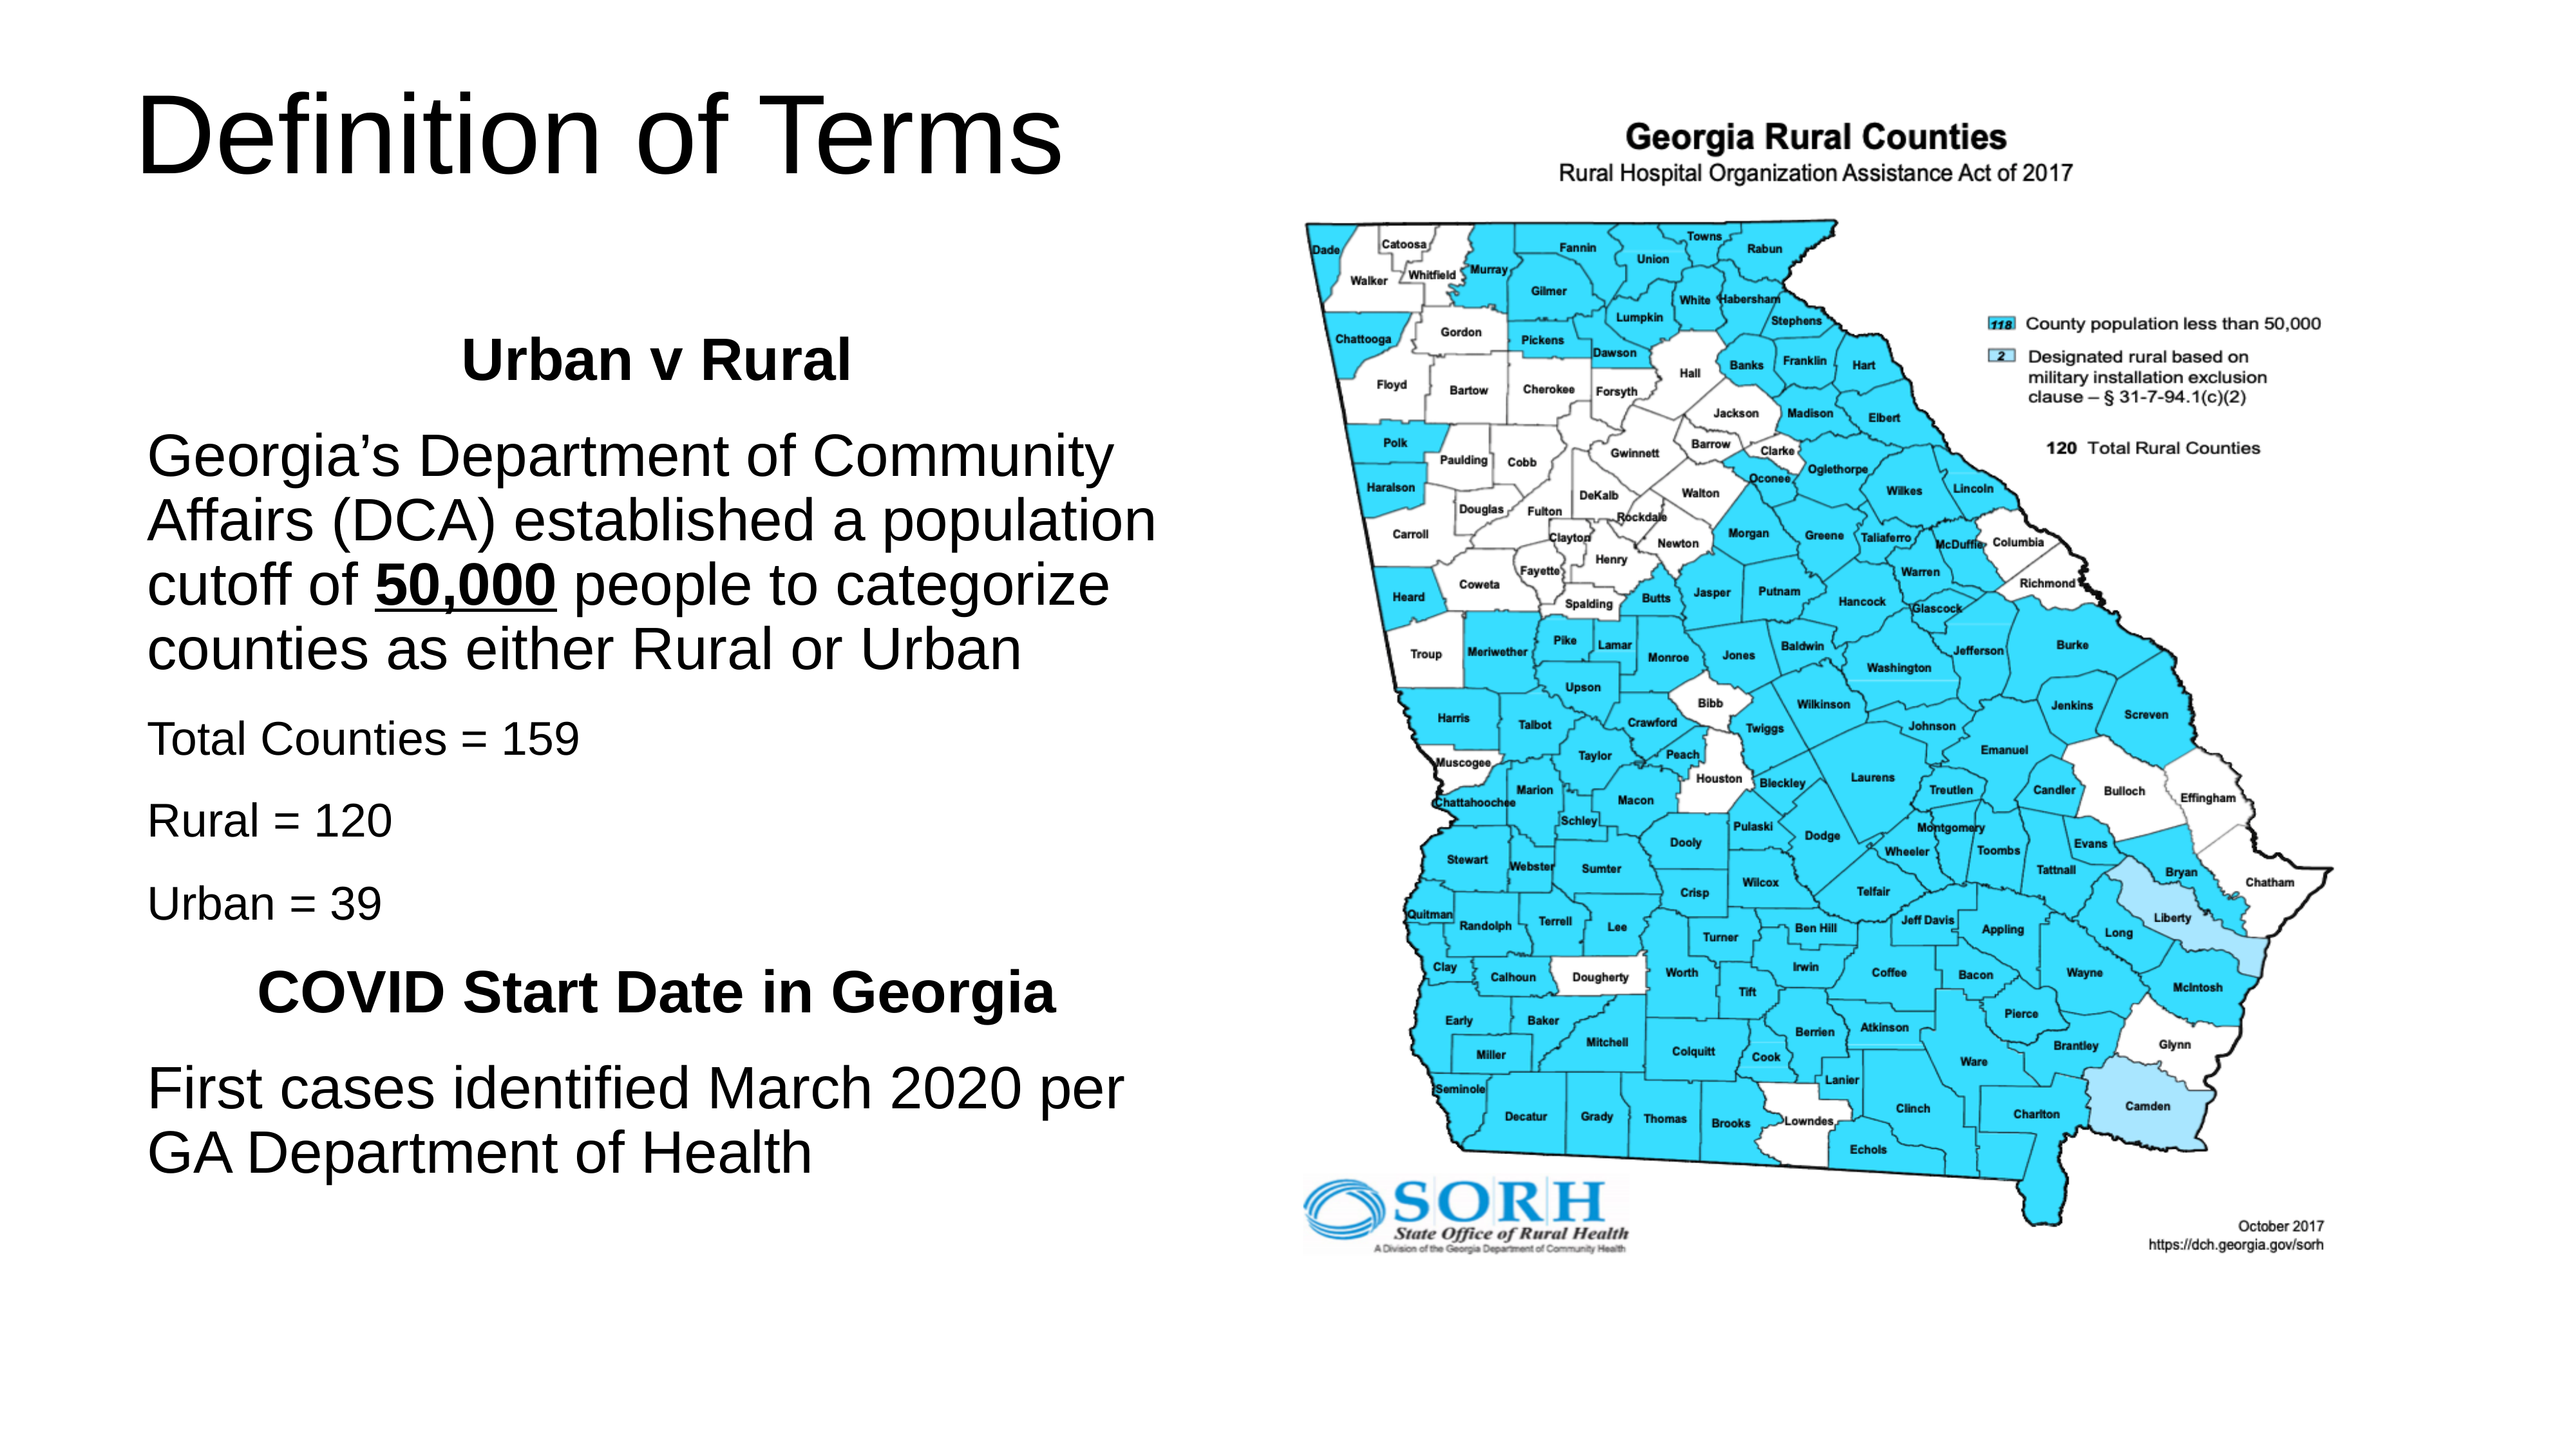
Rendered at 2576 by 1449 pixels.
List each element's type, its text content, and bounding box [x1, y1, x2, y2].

list Urban v Rural Georgia’s Department of Community Affairs (DCA) established a population cutoff of 50,000 people to categorize counties as either Rural or Urban Total Counties = 159 Rural = 120 Urban = 39 COVID Start Date in Georgia First cases identified March 2020 per GA Department of Health [141, 323, 1173, 1209]
title Definition of Terms [129, 82, 1159, 251]
picture [1295, 96, 2339, 1258]
